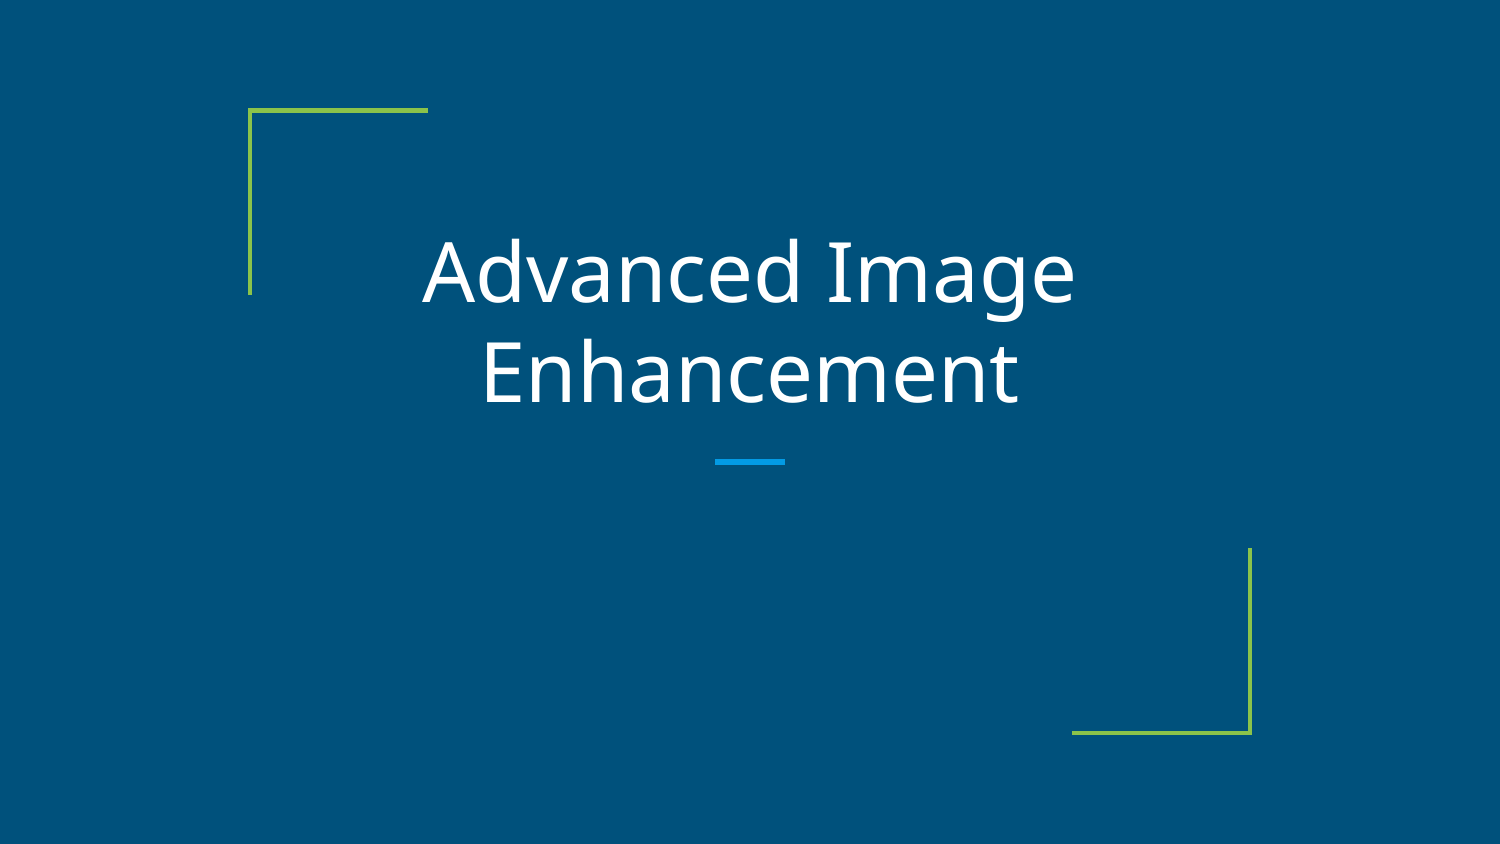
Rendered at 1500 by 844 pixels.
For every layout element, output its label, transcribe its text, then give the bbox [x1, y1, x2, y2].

title Advanced Image Enhancement [275, 195, 1225, 435]
